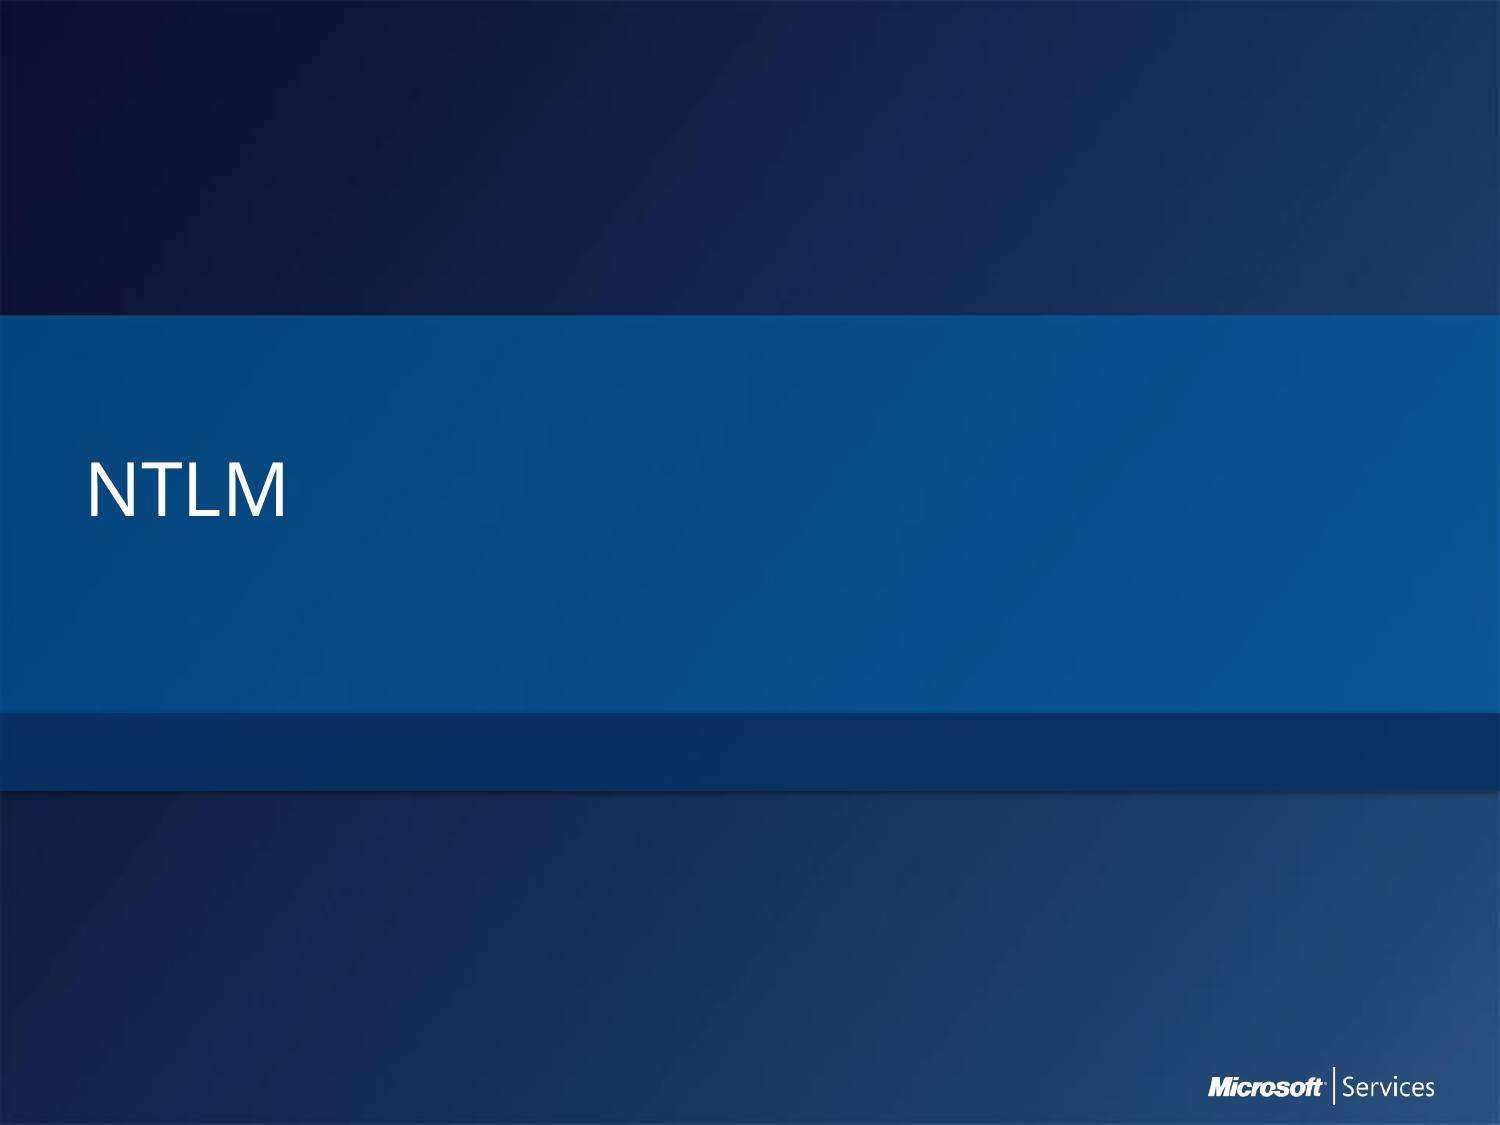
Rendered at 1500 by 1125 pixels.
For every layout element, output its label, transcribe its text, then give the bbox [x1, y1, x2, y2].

picture [0, 0, 1500, 712]
picture [0, 791, 1500, 1125]
title NTLM [84, 431, 1411, 523]
